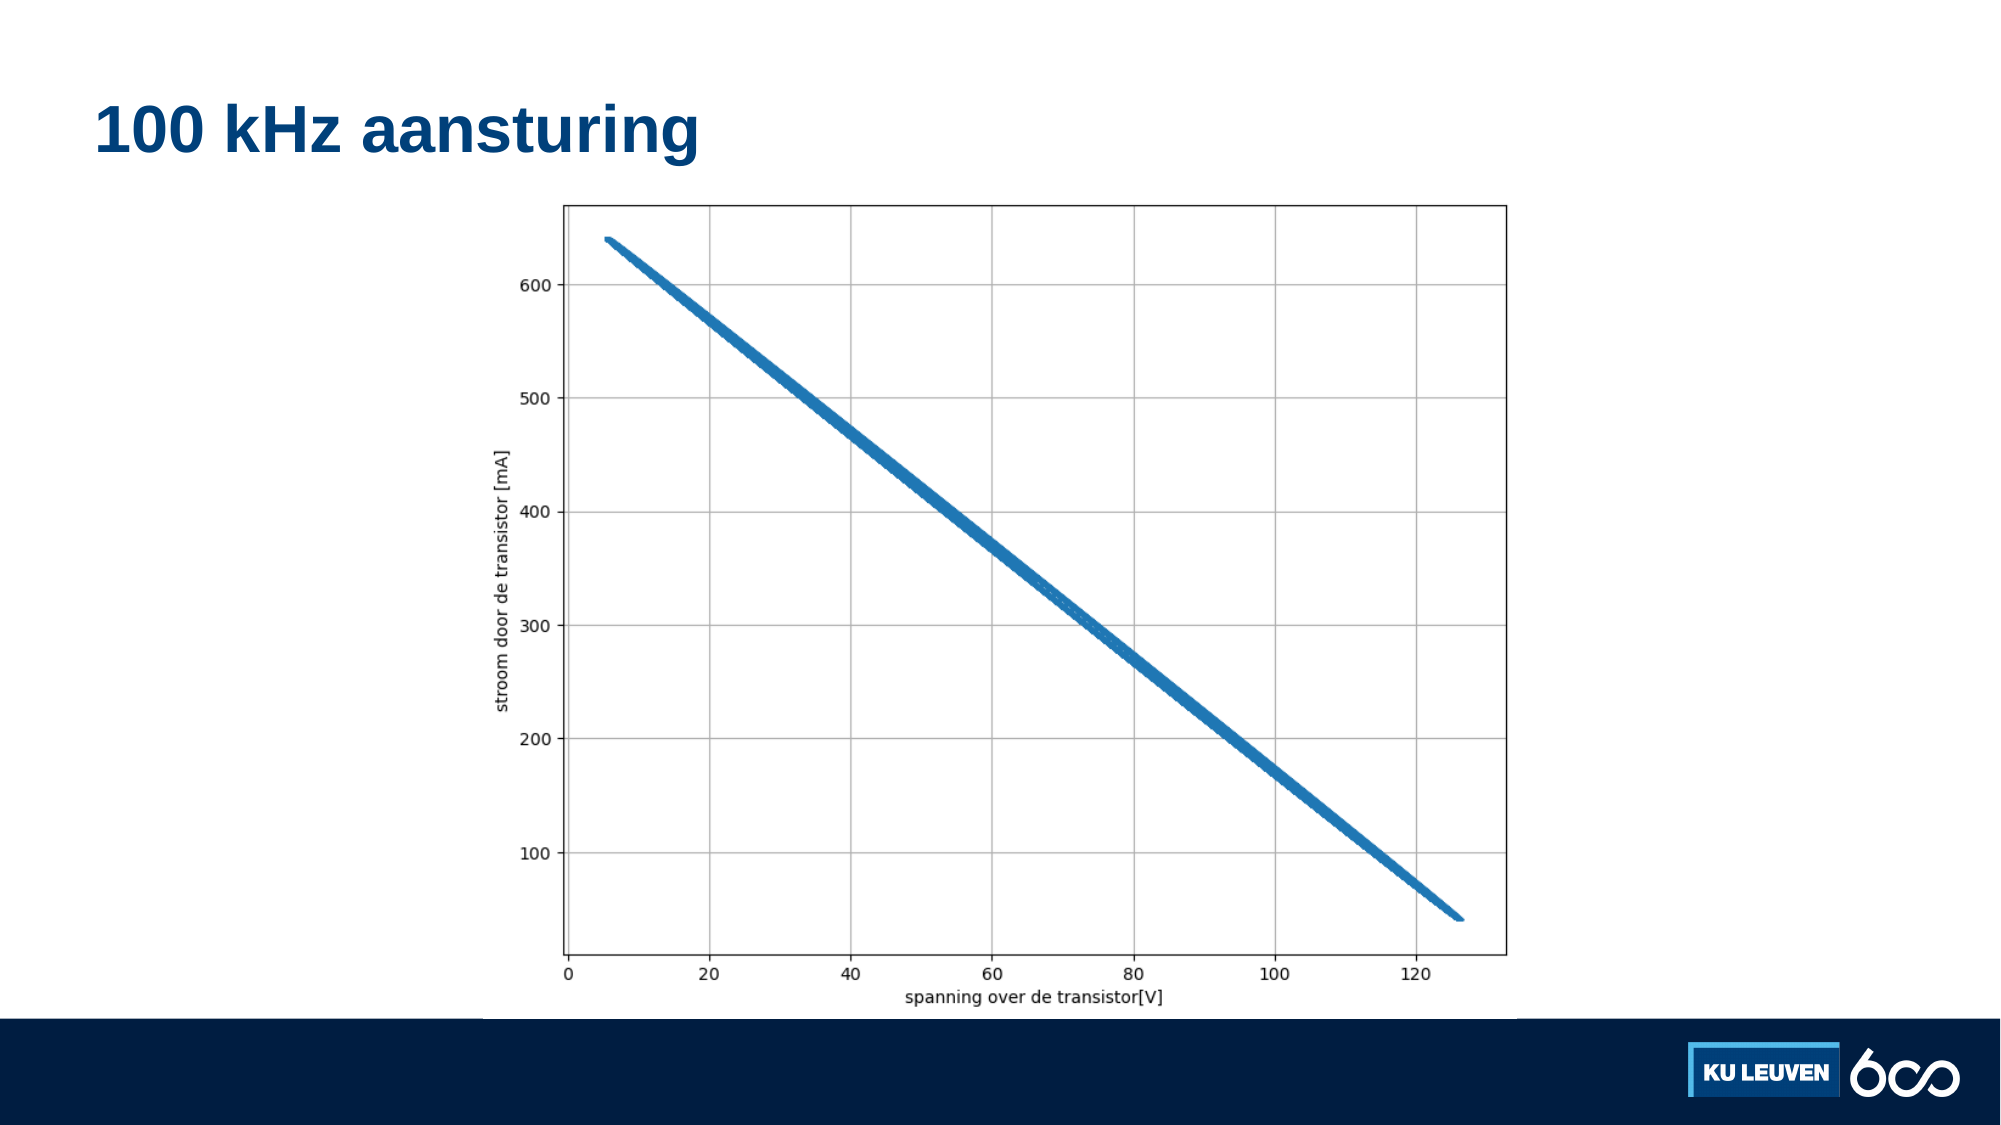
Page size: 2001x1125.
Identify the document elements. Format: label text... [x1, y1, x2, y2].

picture [1688, 1042, 1960, 1097]
picture [483, 193, 1517, 1019]
title 100 kHz aansturing [94, 94, 1900, 186]
